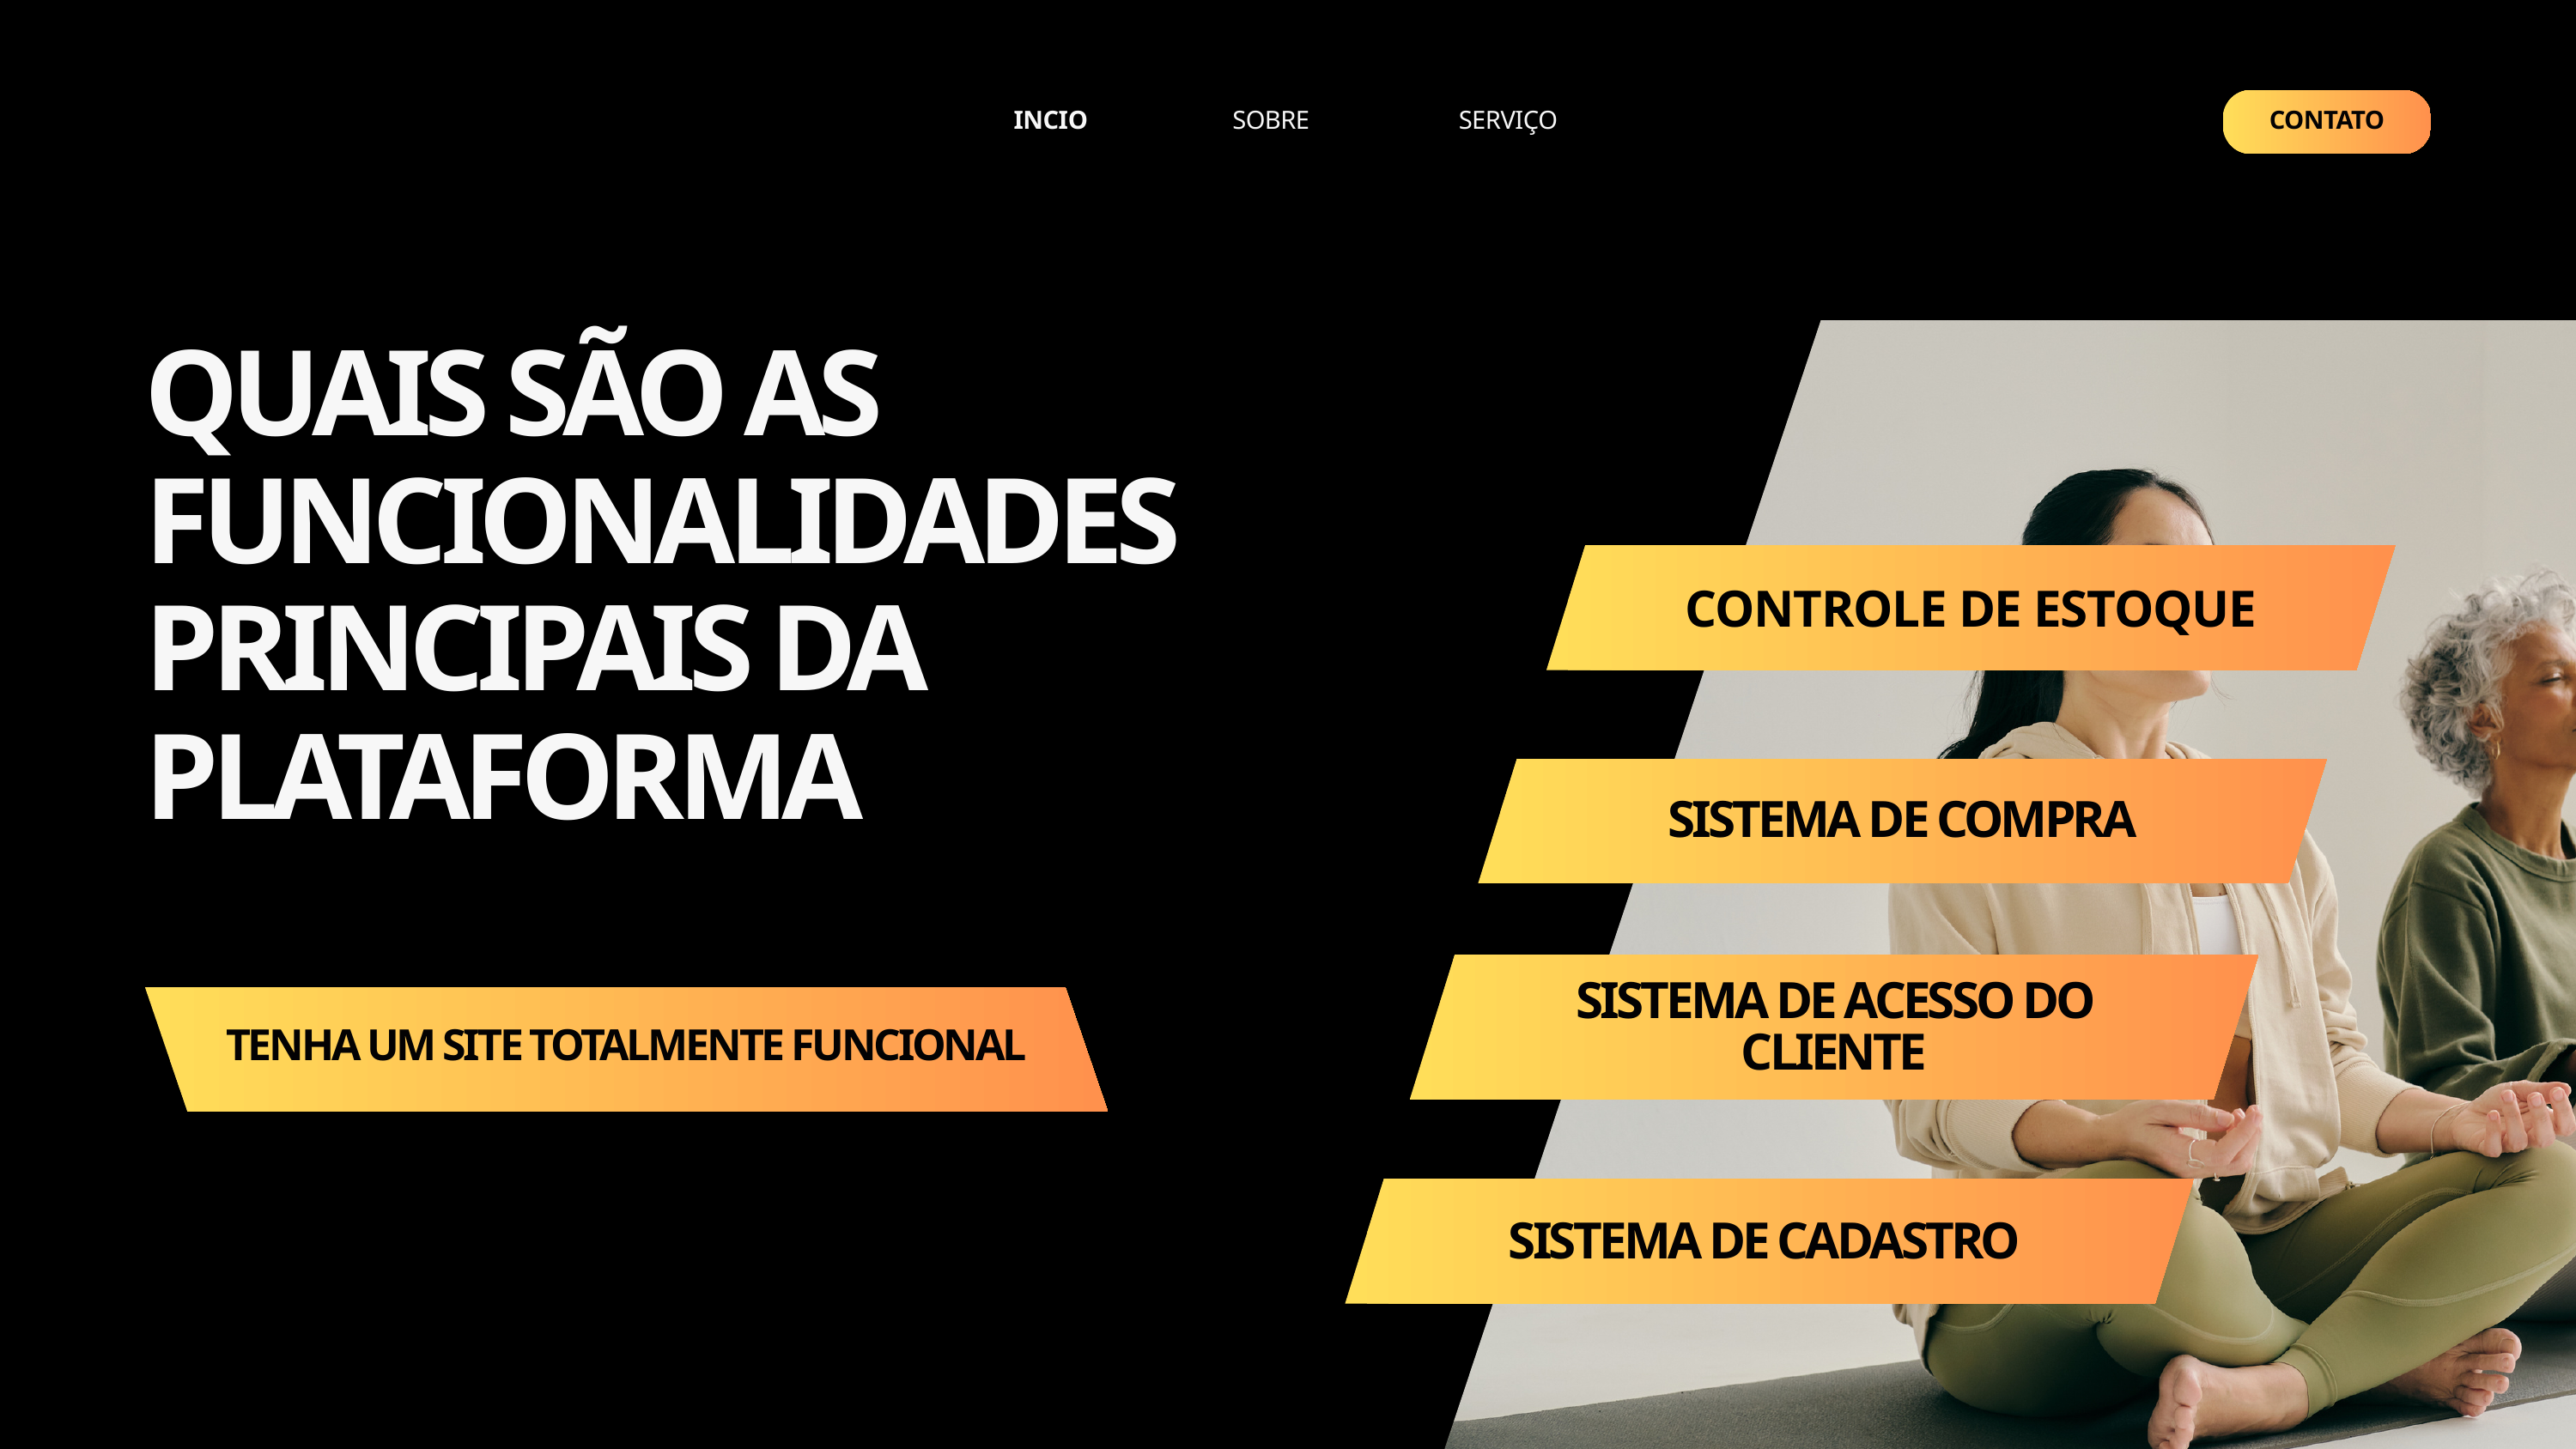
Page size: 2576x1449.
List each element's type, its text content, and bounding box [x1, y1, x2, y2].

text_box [1546, 544, 2396, 670]
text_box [1478, 758, 2328, 884]
text_box SOBRE [1197, 113, 1346, 135]
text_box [1345, 1178, 2195, 1304]
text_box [1433, 319, 2576, 1449]
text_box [2222, 89, 2432, 155]
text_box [144, 986, 1109, 1113]
text_box SERVIÇO [1434, 113, 1583, 135]
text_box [1409, 954, 2259, 1100]
text_box INCIO [993, 113, 1109, 135]
text_box QUAIS SÃO AS FUNCIONALIDADES PRINCIPAIS DA PLATAFORMA [144, 330, 1198, 971]
